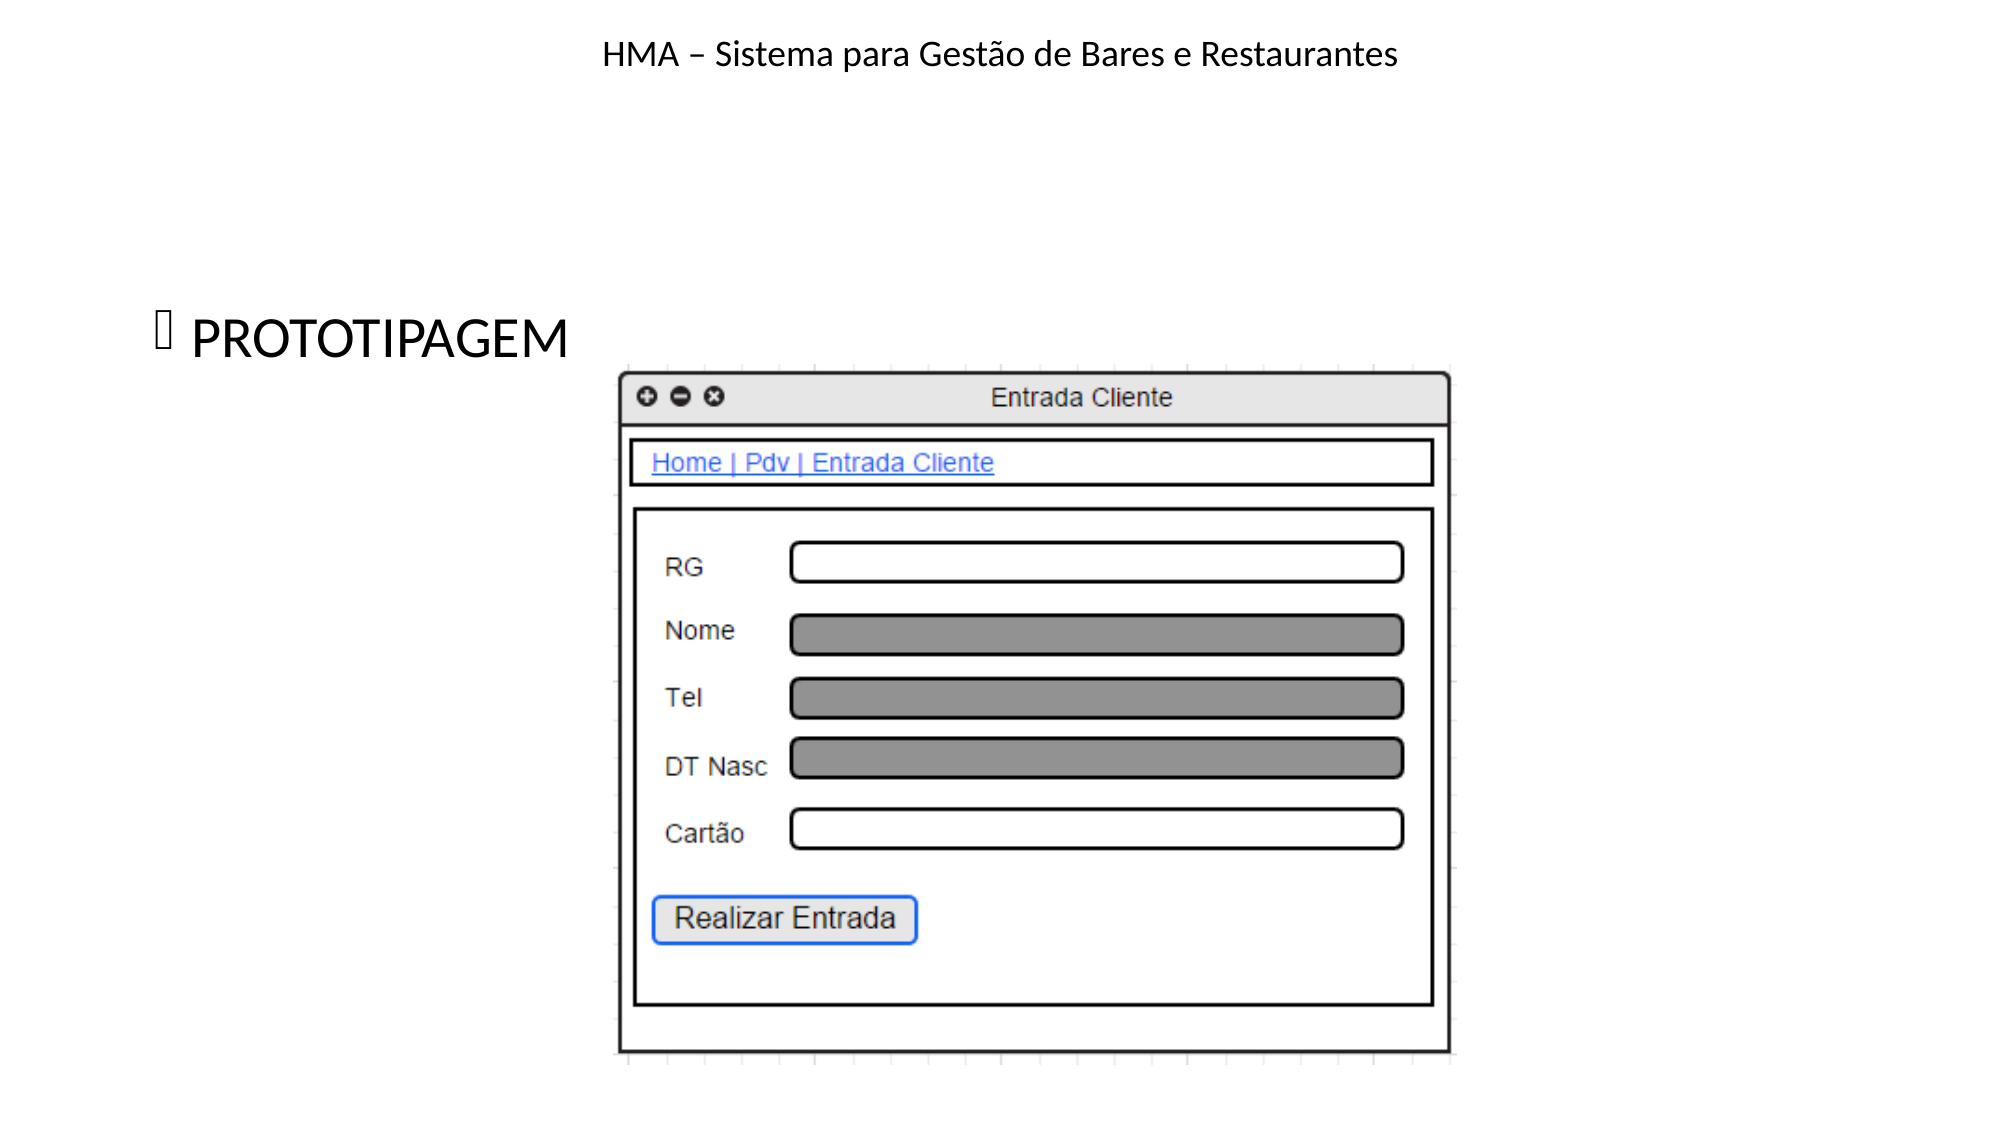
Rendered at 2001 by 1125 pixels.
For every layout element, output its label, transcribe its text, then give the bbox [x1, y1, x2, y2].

list PROTOTIPAGEM [138, 299, 1864, 1014]
picture [613, 364, 1457, 1065]
text_box HMA – Sistema para Gestão de Bares e Restaurantes [587, 21, 1415, 82]
